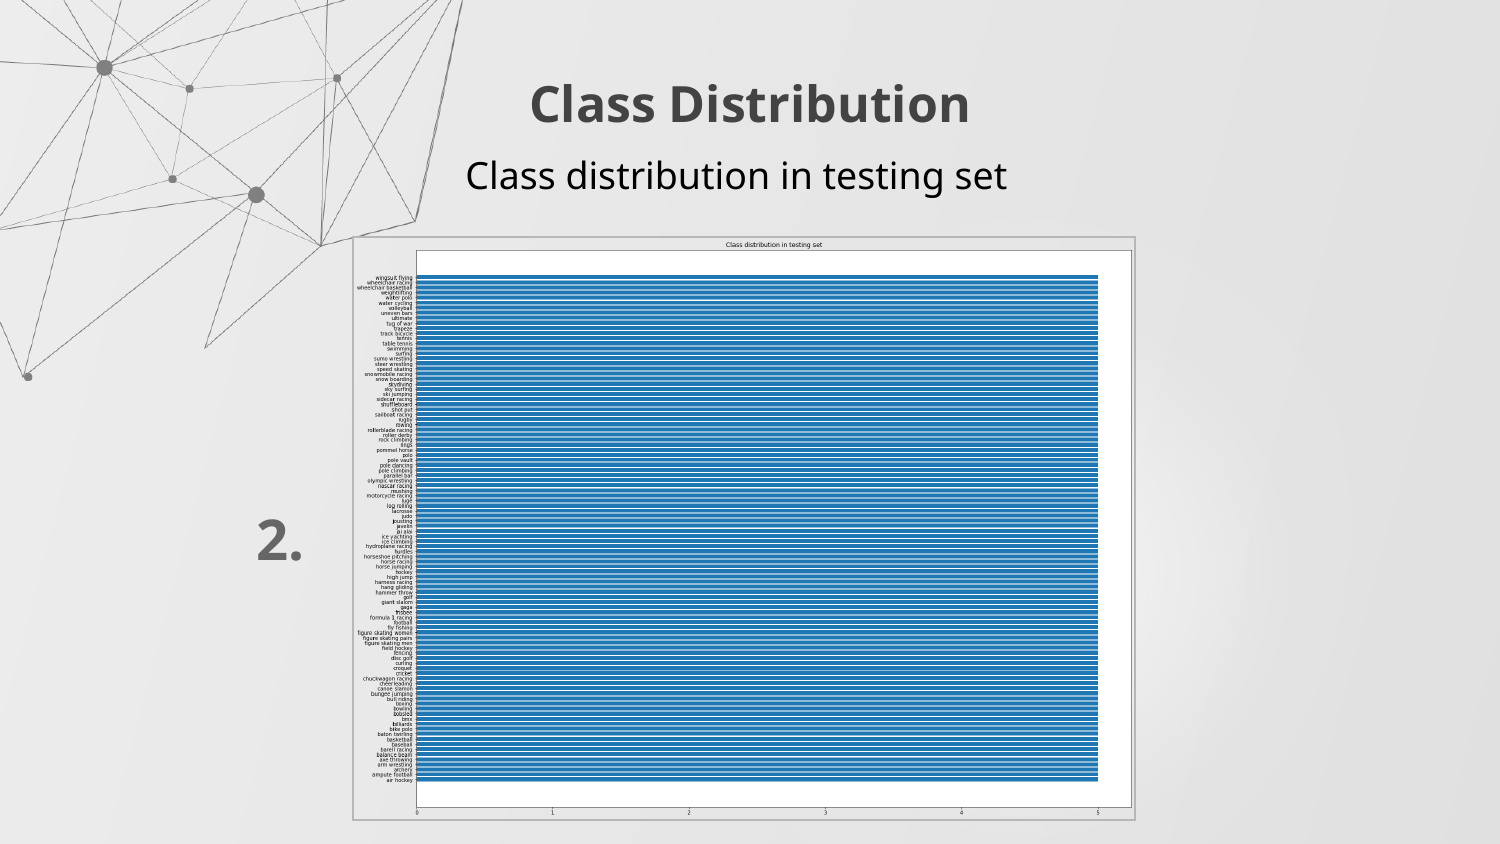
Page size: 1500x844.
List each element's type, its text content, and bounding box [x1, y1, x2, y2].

text_box Class distribution in testing set [377, 137, 1106, 213]
title Class Distribution [322, 57, 1178, 214]
text_box 2. [241, 489, 329, 588]
picture [0, 0, 1500, 844]
